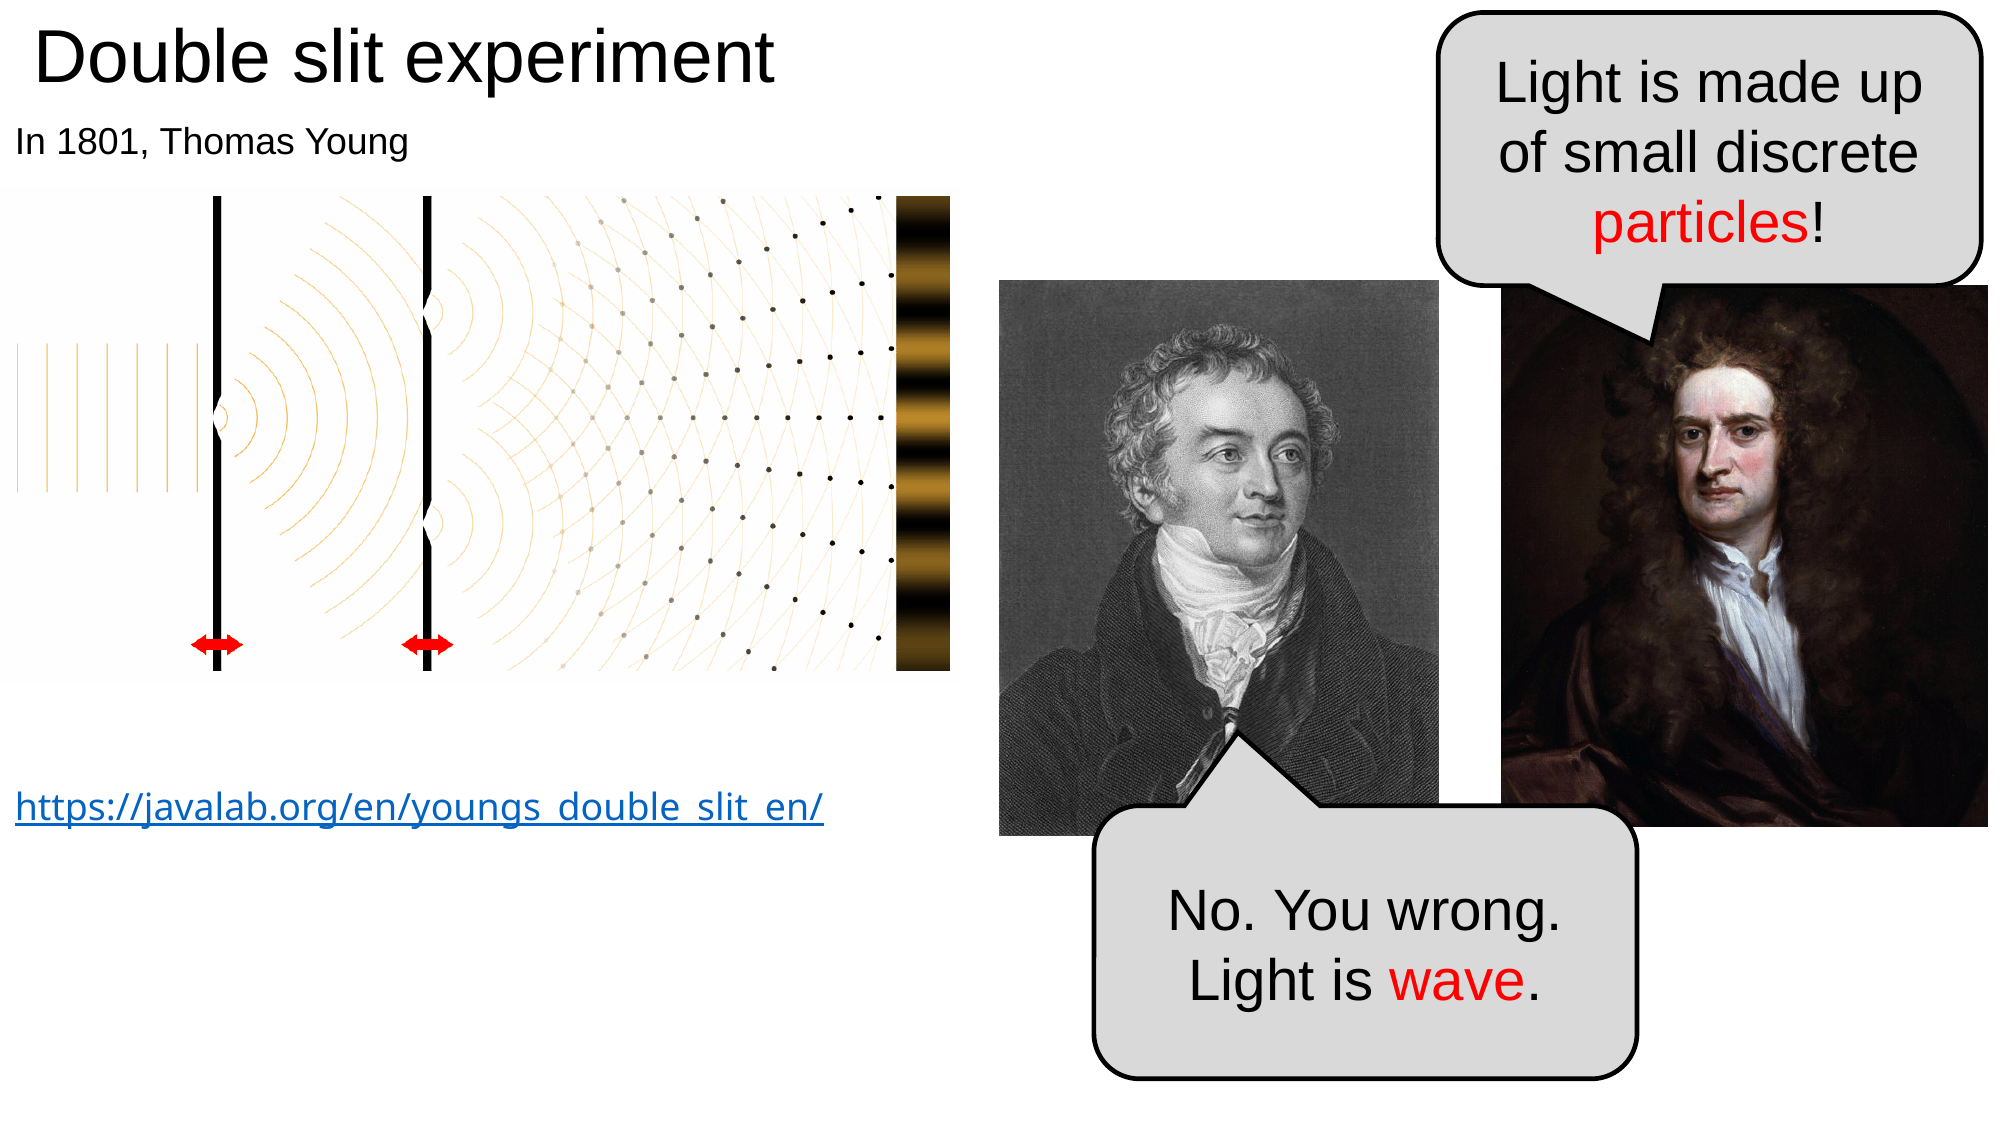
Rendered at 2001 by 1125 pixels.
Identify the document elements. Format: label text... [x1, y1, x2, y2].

text_box Double slit experiment [18, 0, 1472, 105]
text_box Light is made up of small discrete particles! [1437, 11, 1983, 287]
text_box https://javalab.org/en/youngs_double_slit_en/ [0, 775, 1000, 842]
text_box No. You wrong. Light is wave. [1092, 804, 1639, 1080]
picture [1501, 285, 1988, 827]
text_box In 1801, Thomas Young [0, 109, 439, 170]
picture [999, 280, 1439, 837]
picture [0, 187, 960, 682]
